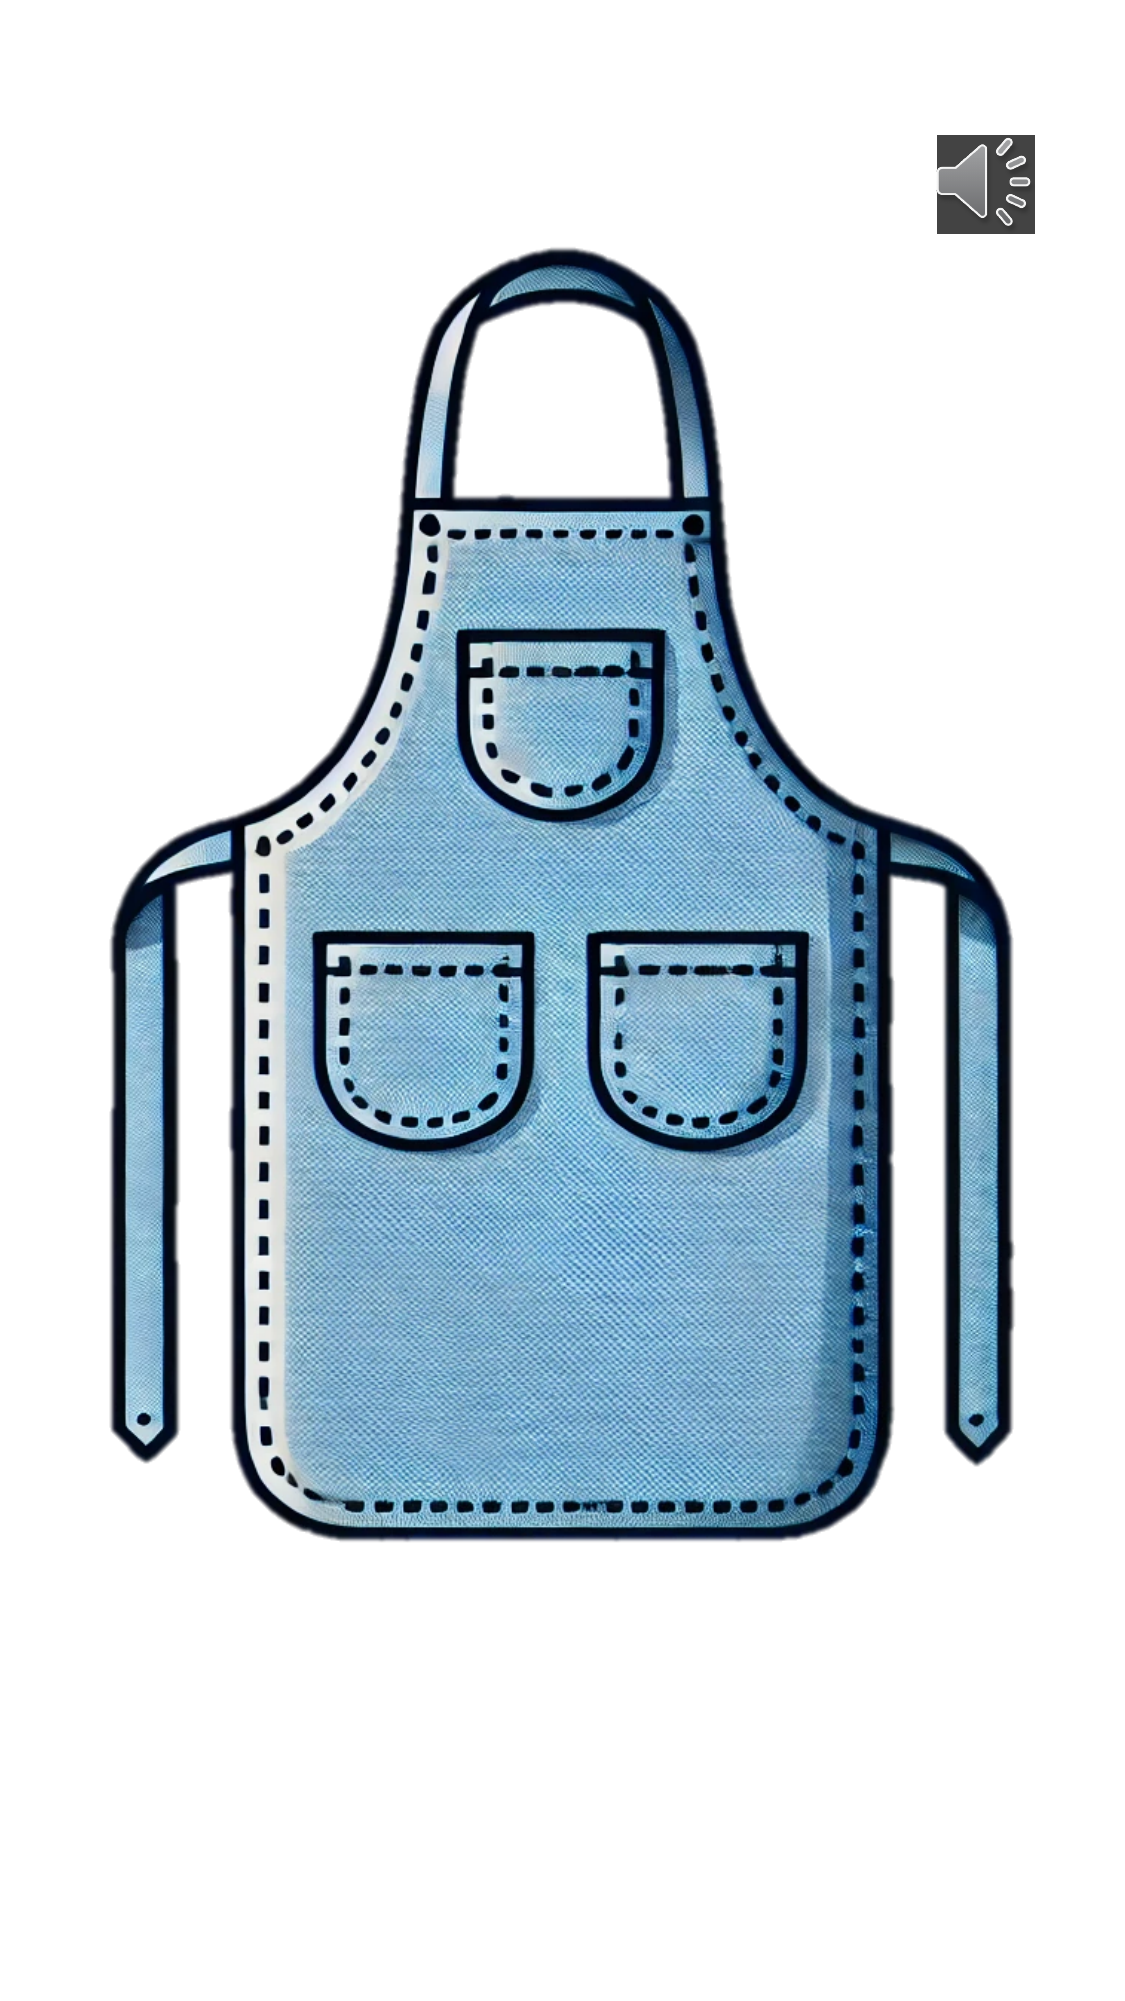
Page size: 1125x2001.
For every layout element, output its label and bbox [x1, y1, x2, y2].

picture [0, 134, 1125, 1685]
